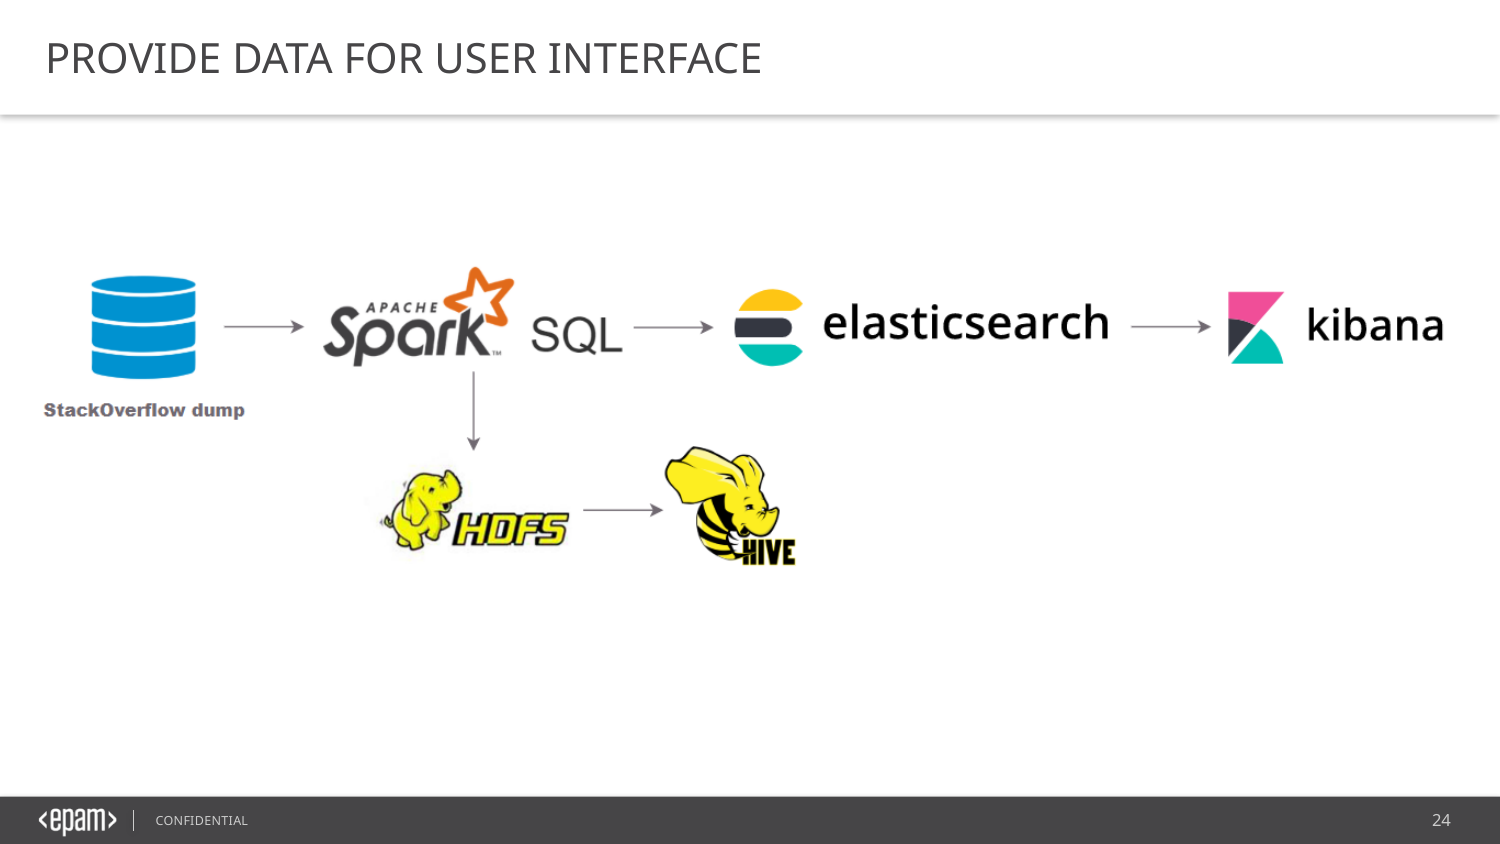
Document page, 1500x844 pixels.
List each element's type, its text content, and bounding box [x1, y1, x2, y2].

picture [38, 808, 117, 837]
list provide data for user interface [0, 0, 1500, 115]
picture [37, 246, 1463, 598]
